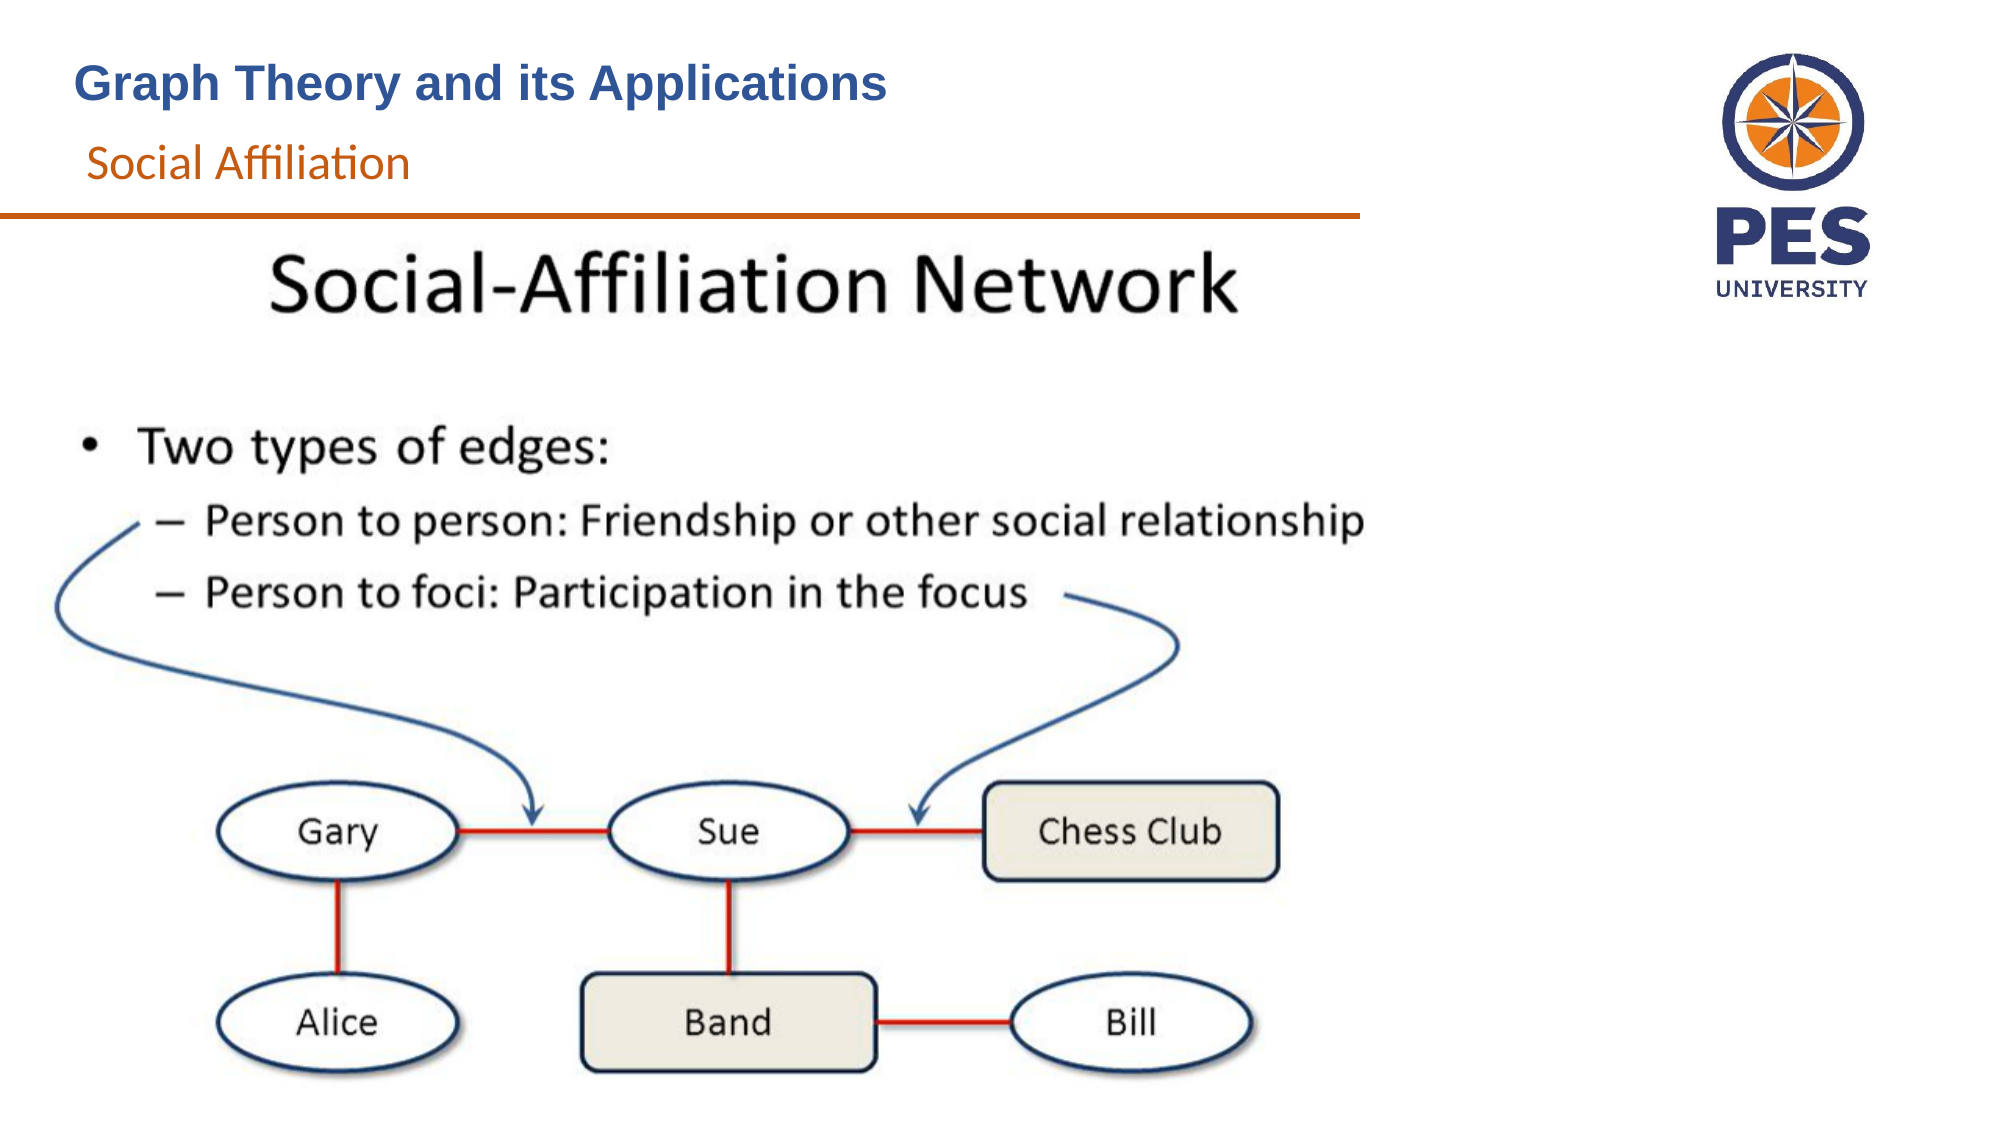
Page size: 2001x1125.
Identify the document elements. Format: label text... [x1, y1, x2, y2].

text_box Social Affiliation [71, 122, 1384, 198]
text_box Graph Theory and its Applications [58, 42, 1289, 118]
text_box [1713, 47, 1876, 305]
picture [33, 233, 1385, 1125]
